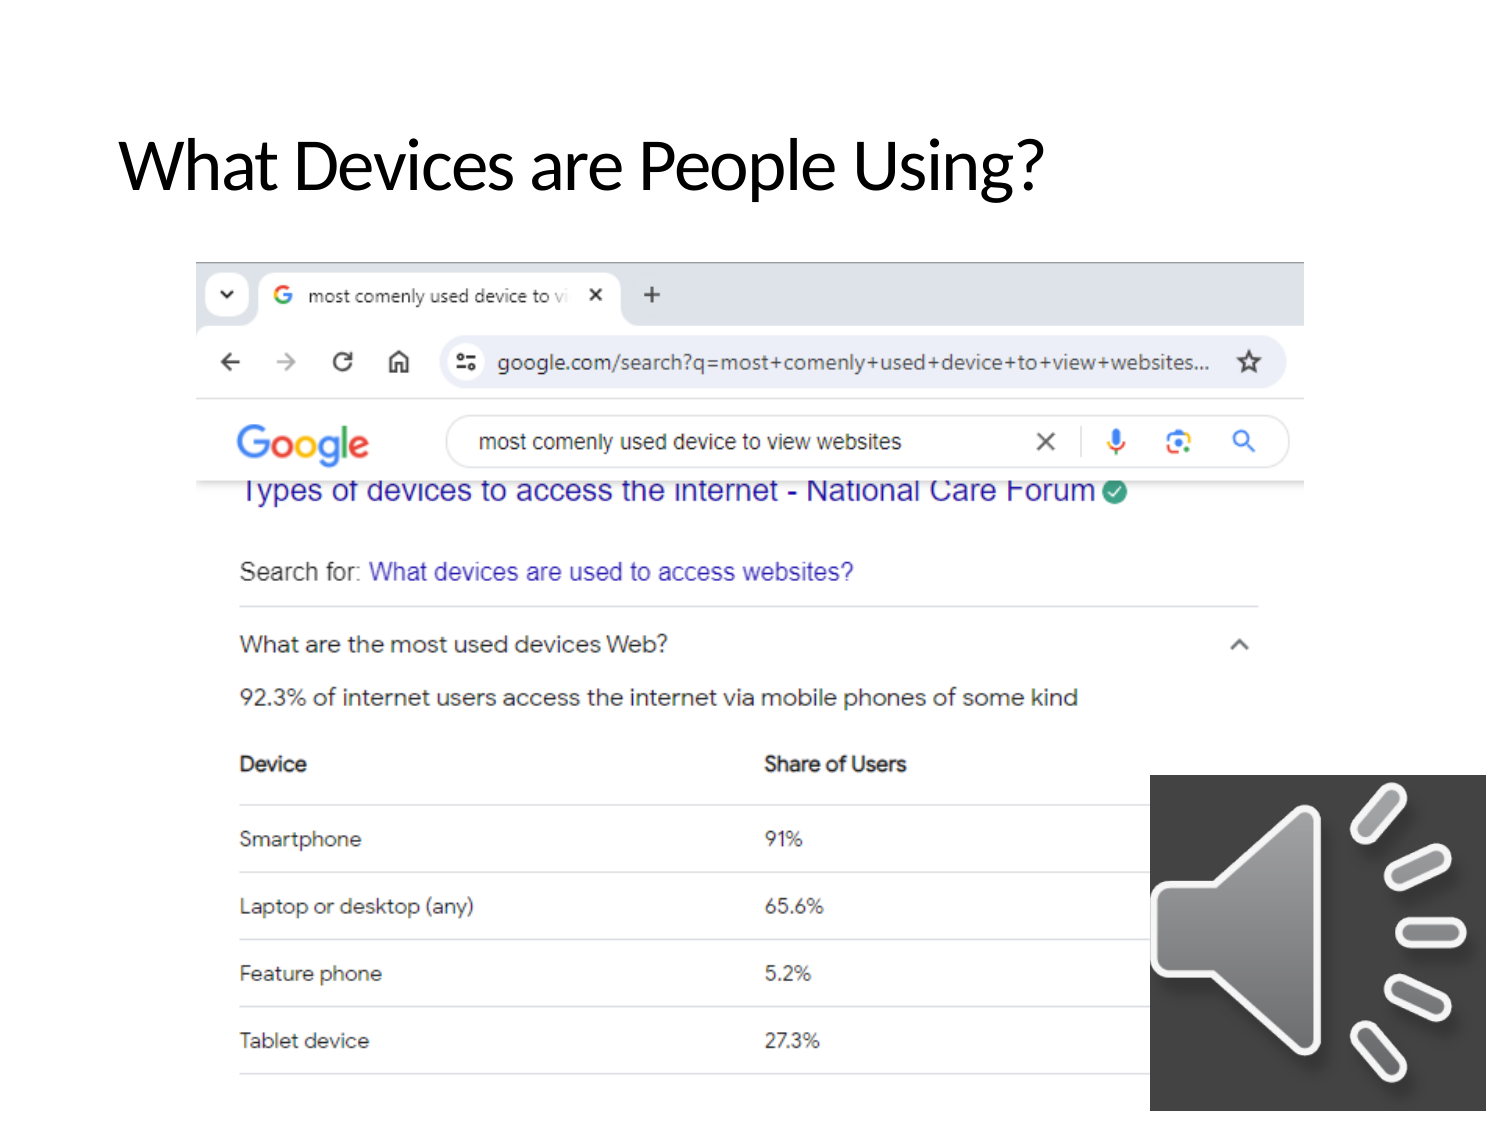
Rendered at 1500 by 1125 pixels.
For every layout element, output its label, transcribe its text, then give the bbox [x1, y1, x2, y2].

picture [195, 262, 1487, 1112]
text_box What Devices are People Using? [118, 109, 1300, 206]
